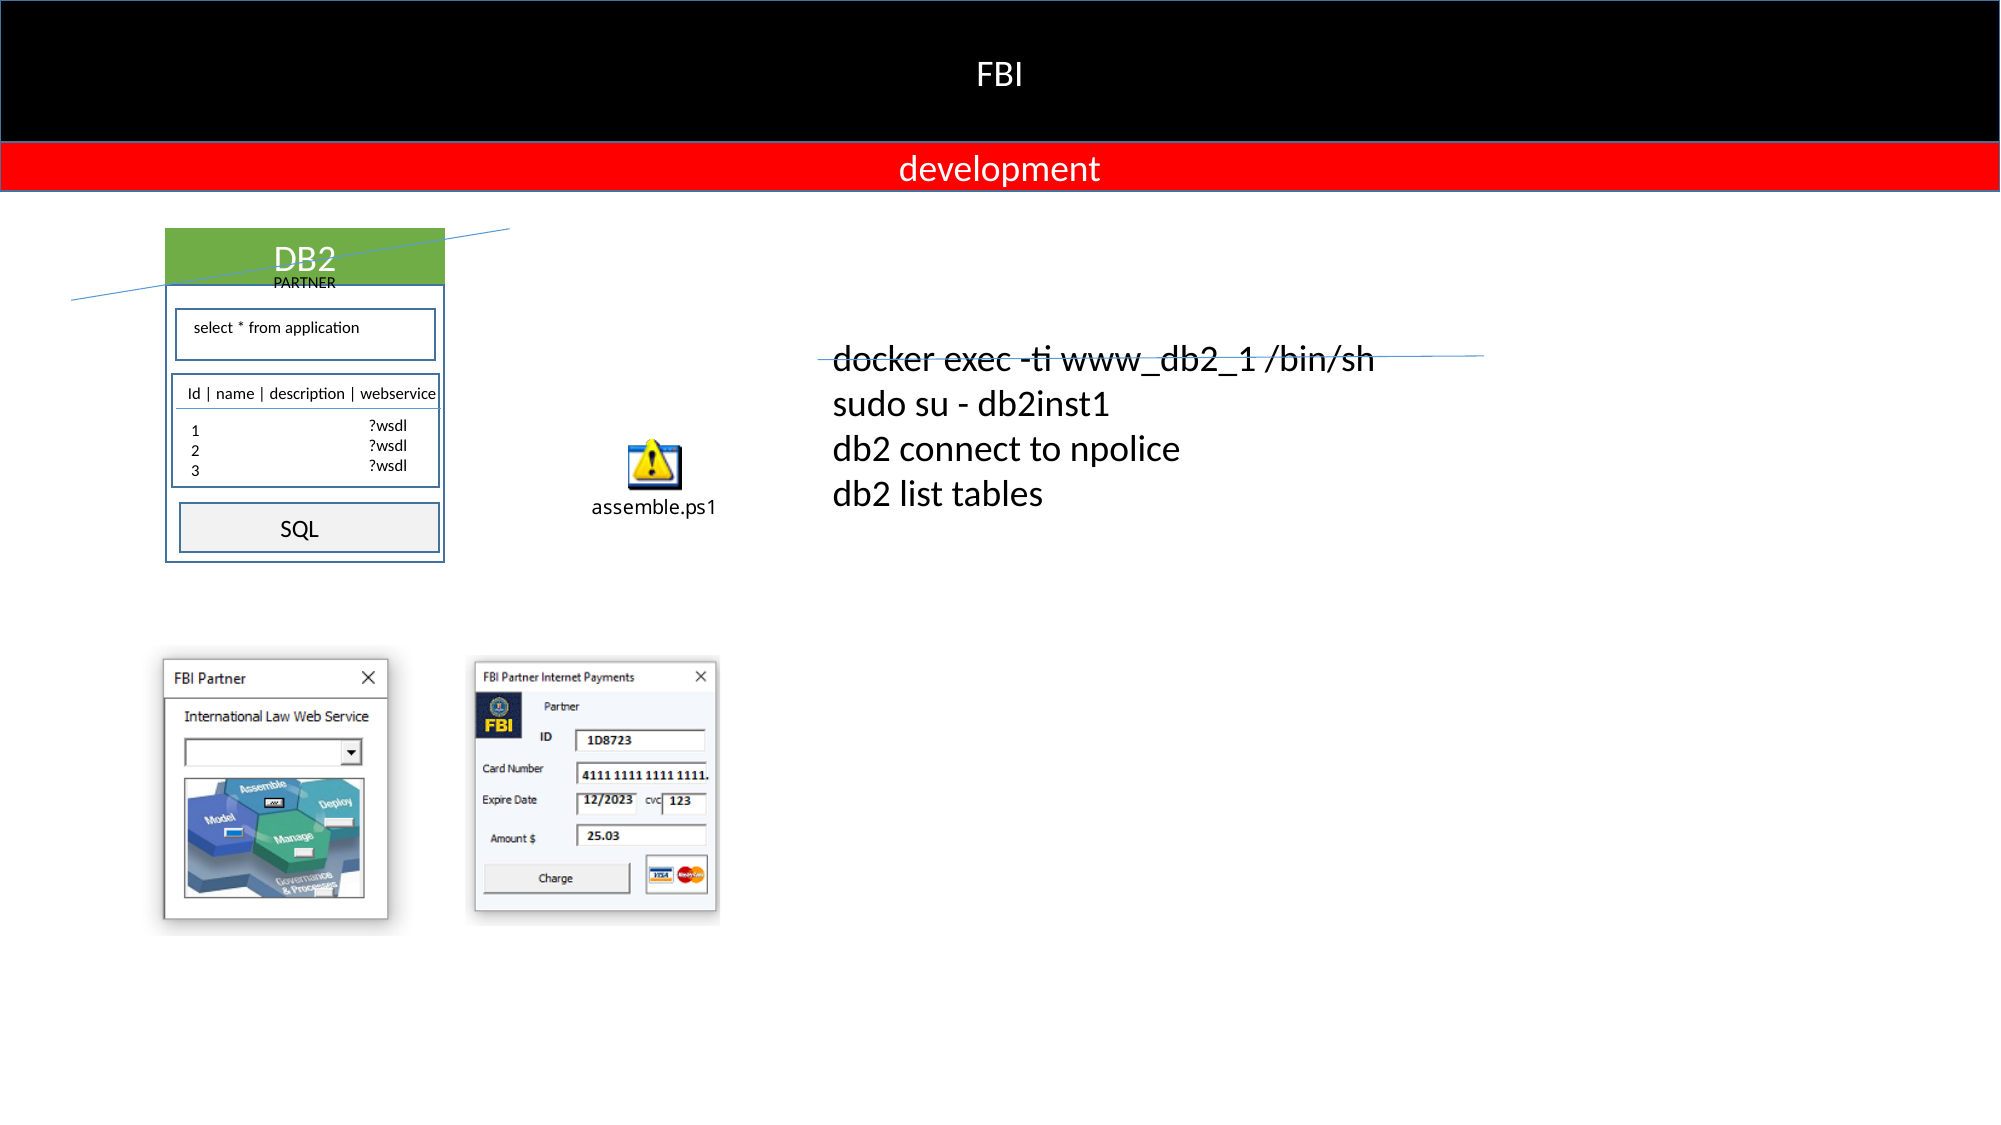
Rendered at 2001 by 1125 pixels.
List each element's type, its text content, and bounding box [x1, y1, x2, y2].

picture [464, 655, 754, 927]
text_box 1 2 3 [176, 412, 215, 488]
picture [129, 645, 445, 936]
text_box [175, 308, 436, 361]
text_box SQL [265, 504, 335, 550]
text_box select * from application [179, 309, 375, 344]
text_box FBI [0, 0, 2000, 141]
text_box [179, 502, 440, 553]
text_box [582, 438, 726, 527]
text_box Id | name | description | webservice [173, 375, 452, 411]
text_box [71, 228, 510, 301]
text_box development [0, 141, 2000, 192]
text_box docker exec -ti www_db2_1 /bin/sh sudo su - db2inst1 db2 connect to npolice db2 list tables [817, 326, 1818, 522]
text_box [817, 355, 1485, 360]
text_box ?wsdl ?wsdl ?wsdl [353, 410, 423, 482]
text_box [171, 373, 440, 488]
text_box [165, 301, 445, 563]
